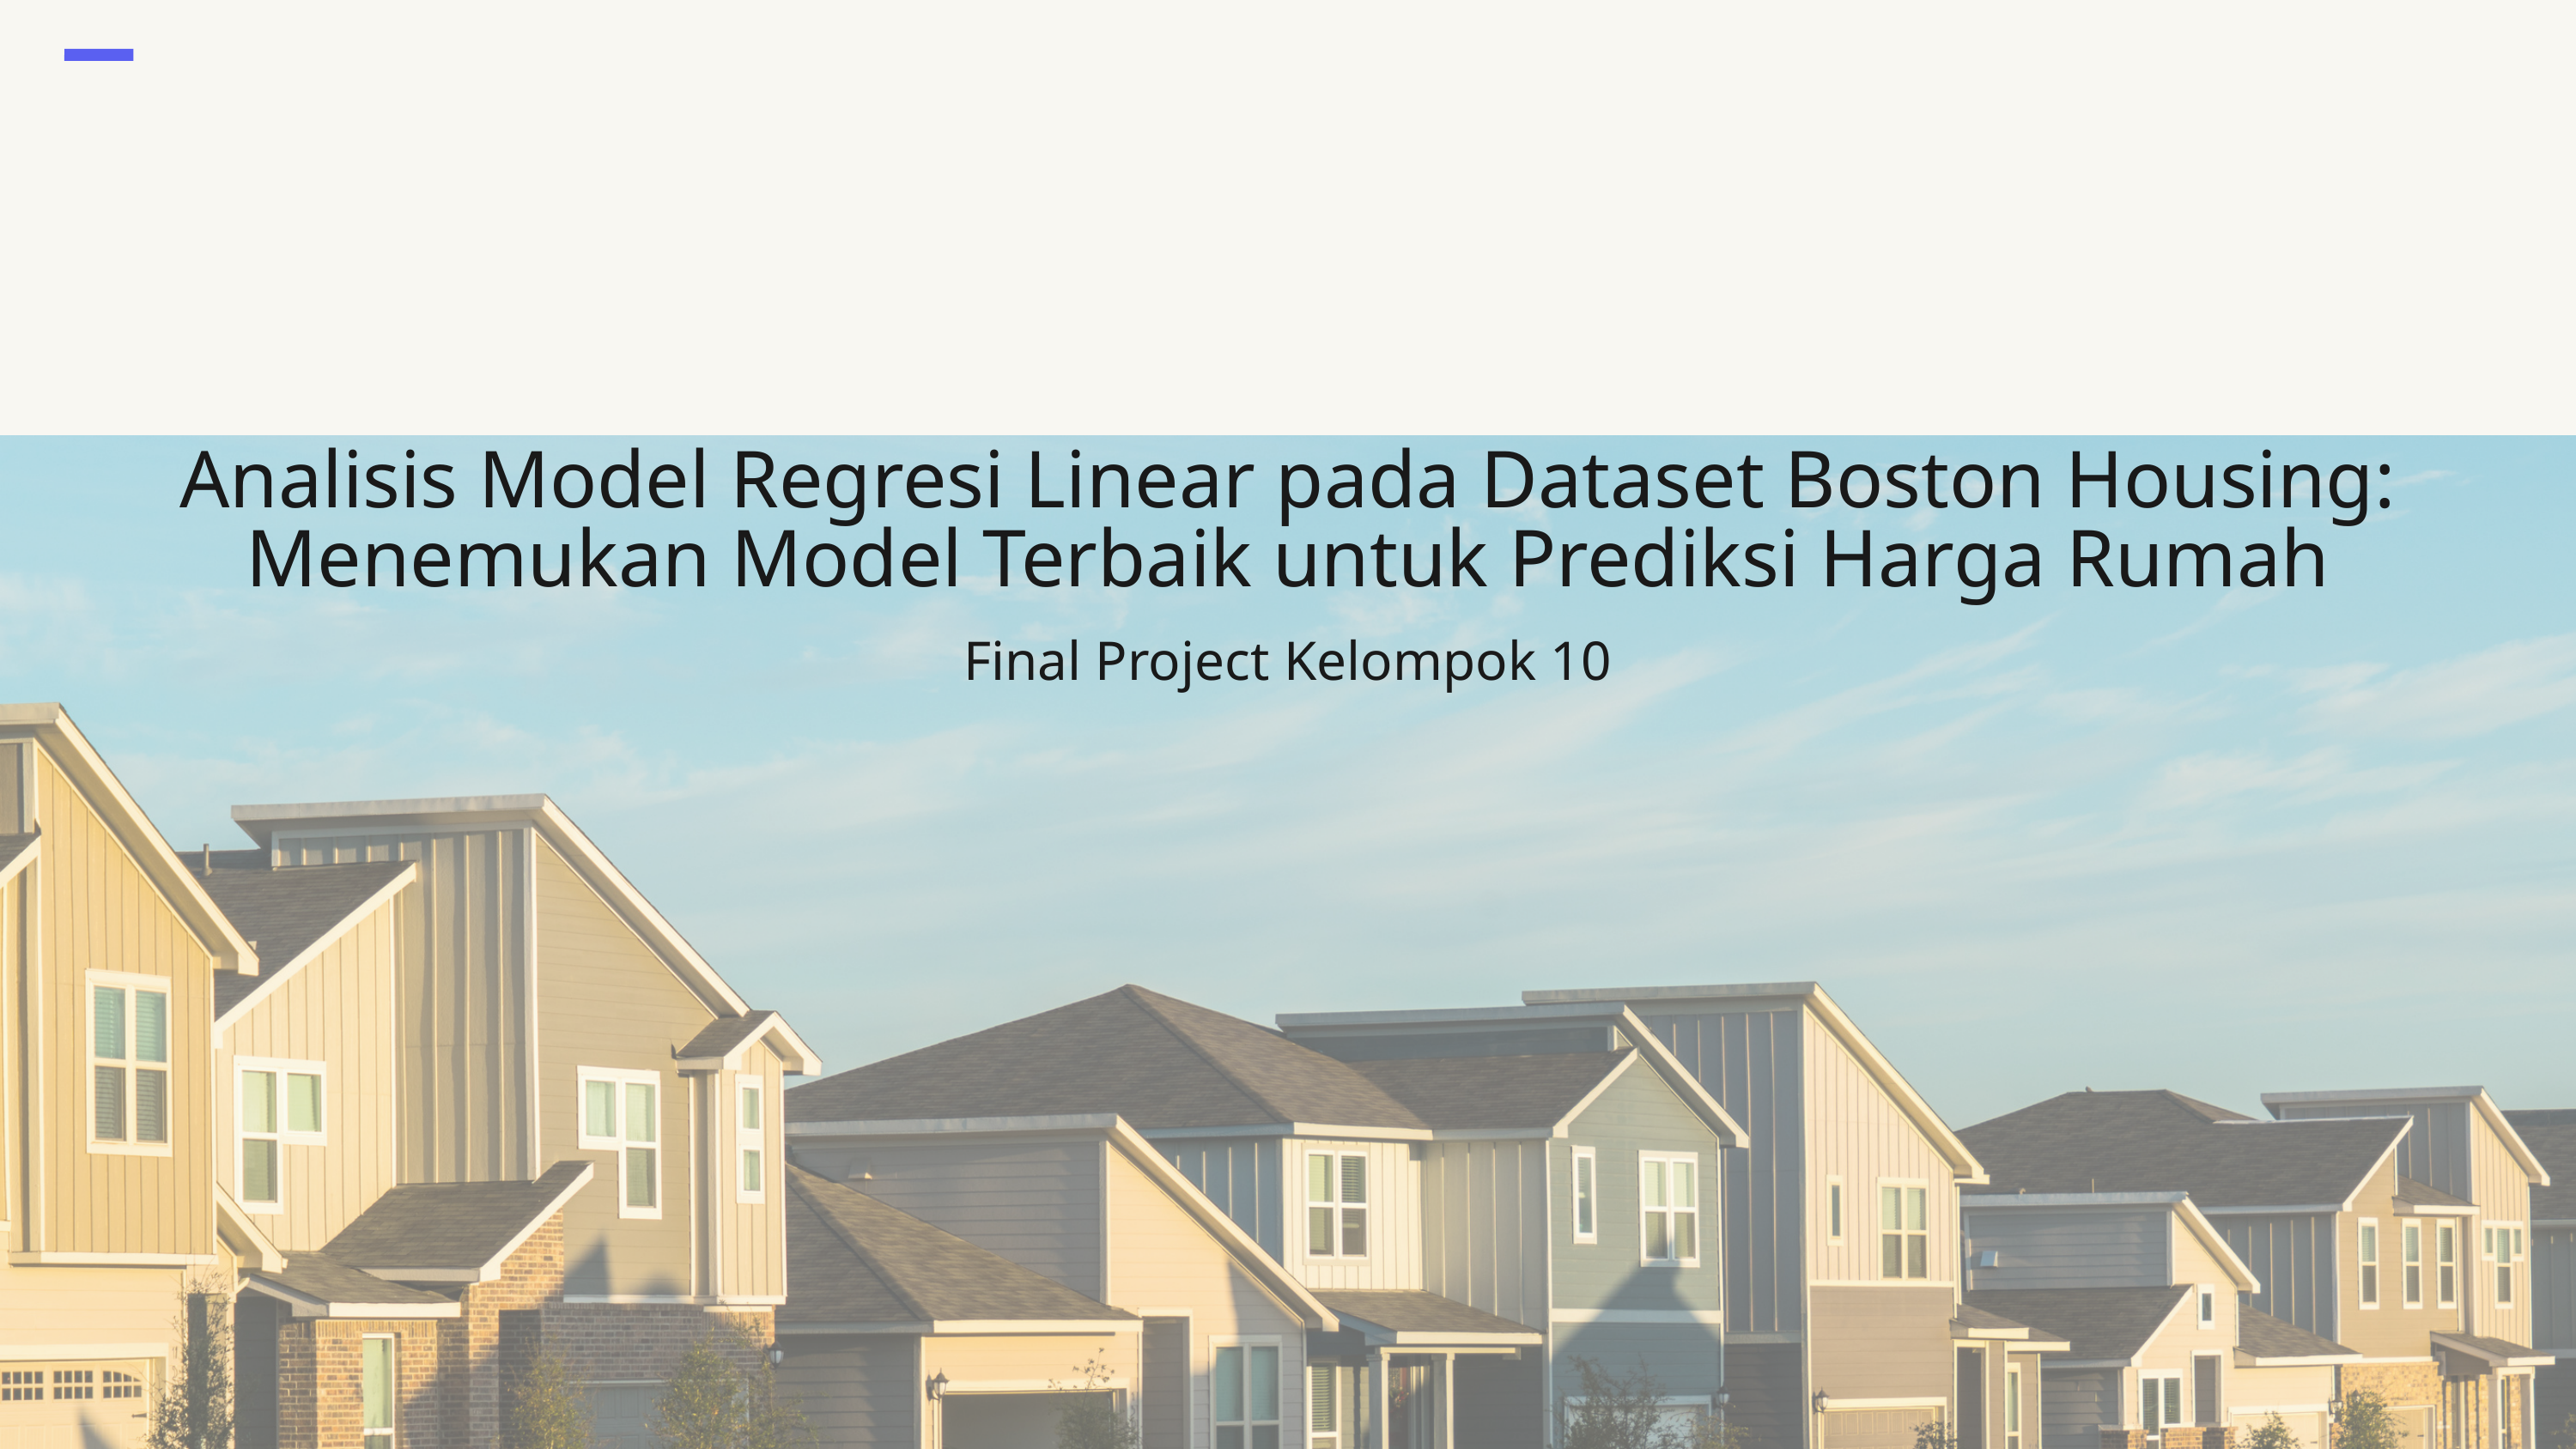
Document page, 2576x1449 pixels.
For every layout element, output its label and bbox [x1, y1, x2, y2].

text_box [98, 435, 2478, 687]
text_box [0, 435, 2576, 1449]
